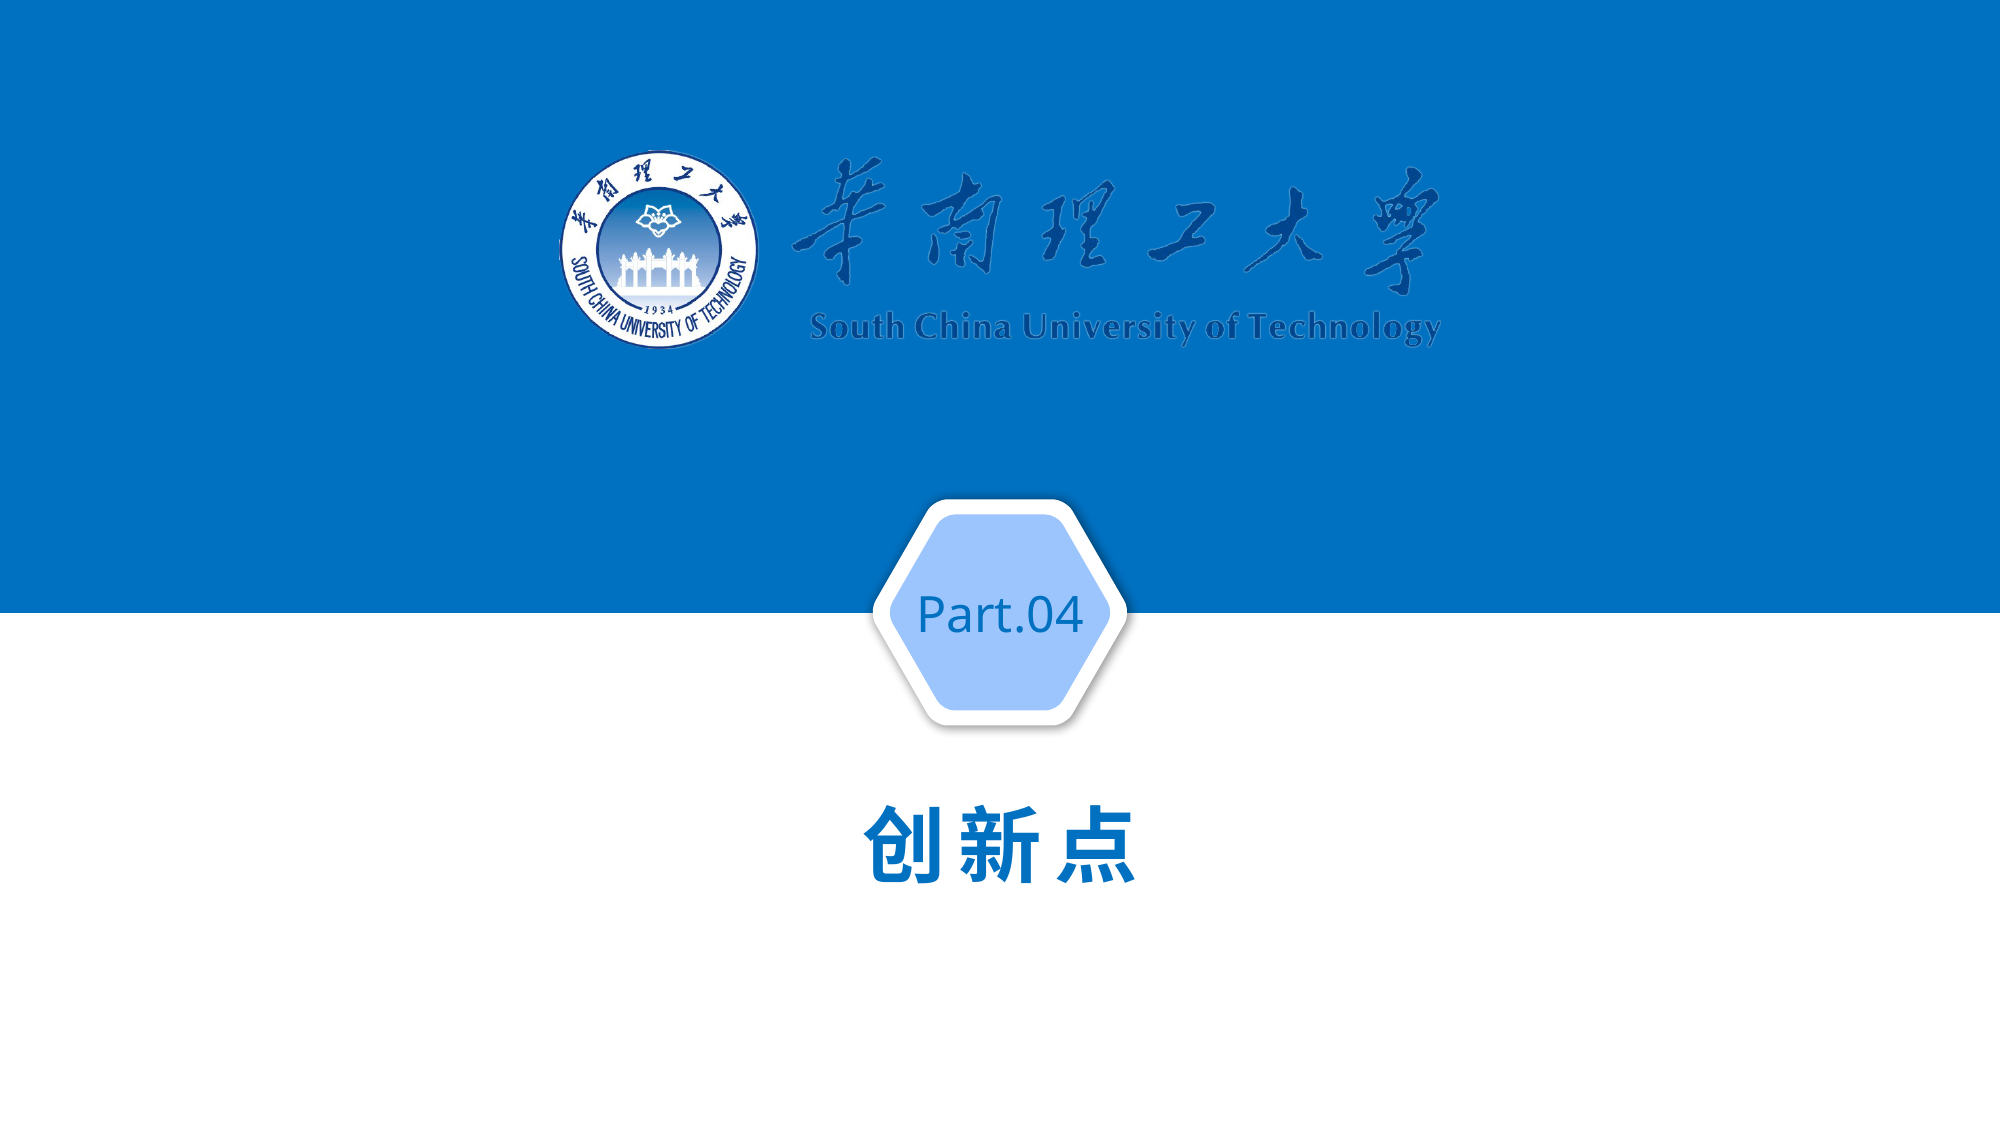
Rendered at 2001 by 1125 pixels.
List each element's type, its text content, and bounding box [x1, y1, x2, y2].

picture [559, 150, 1441, 349]
text_box [0, 0, 2000, 614]
text_box 创新点 [545, 785, 1455, 901]
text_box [872, 499, 1127, 726]
